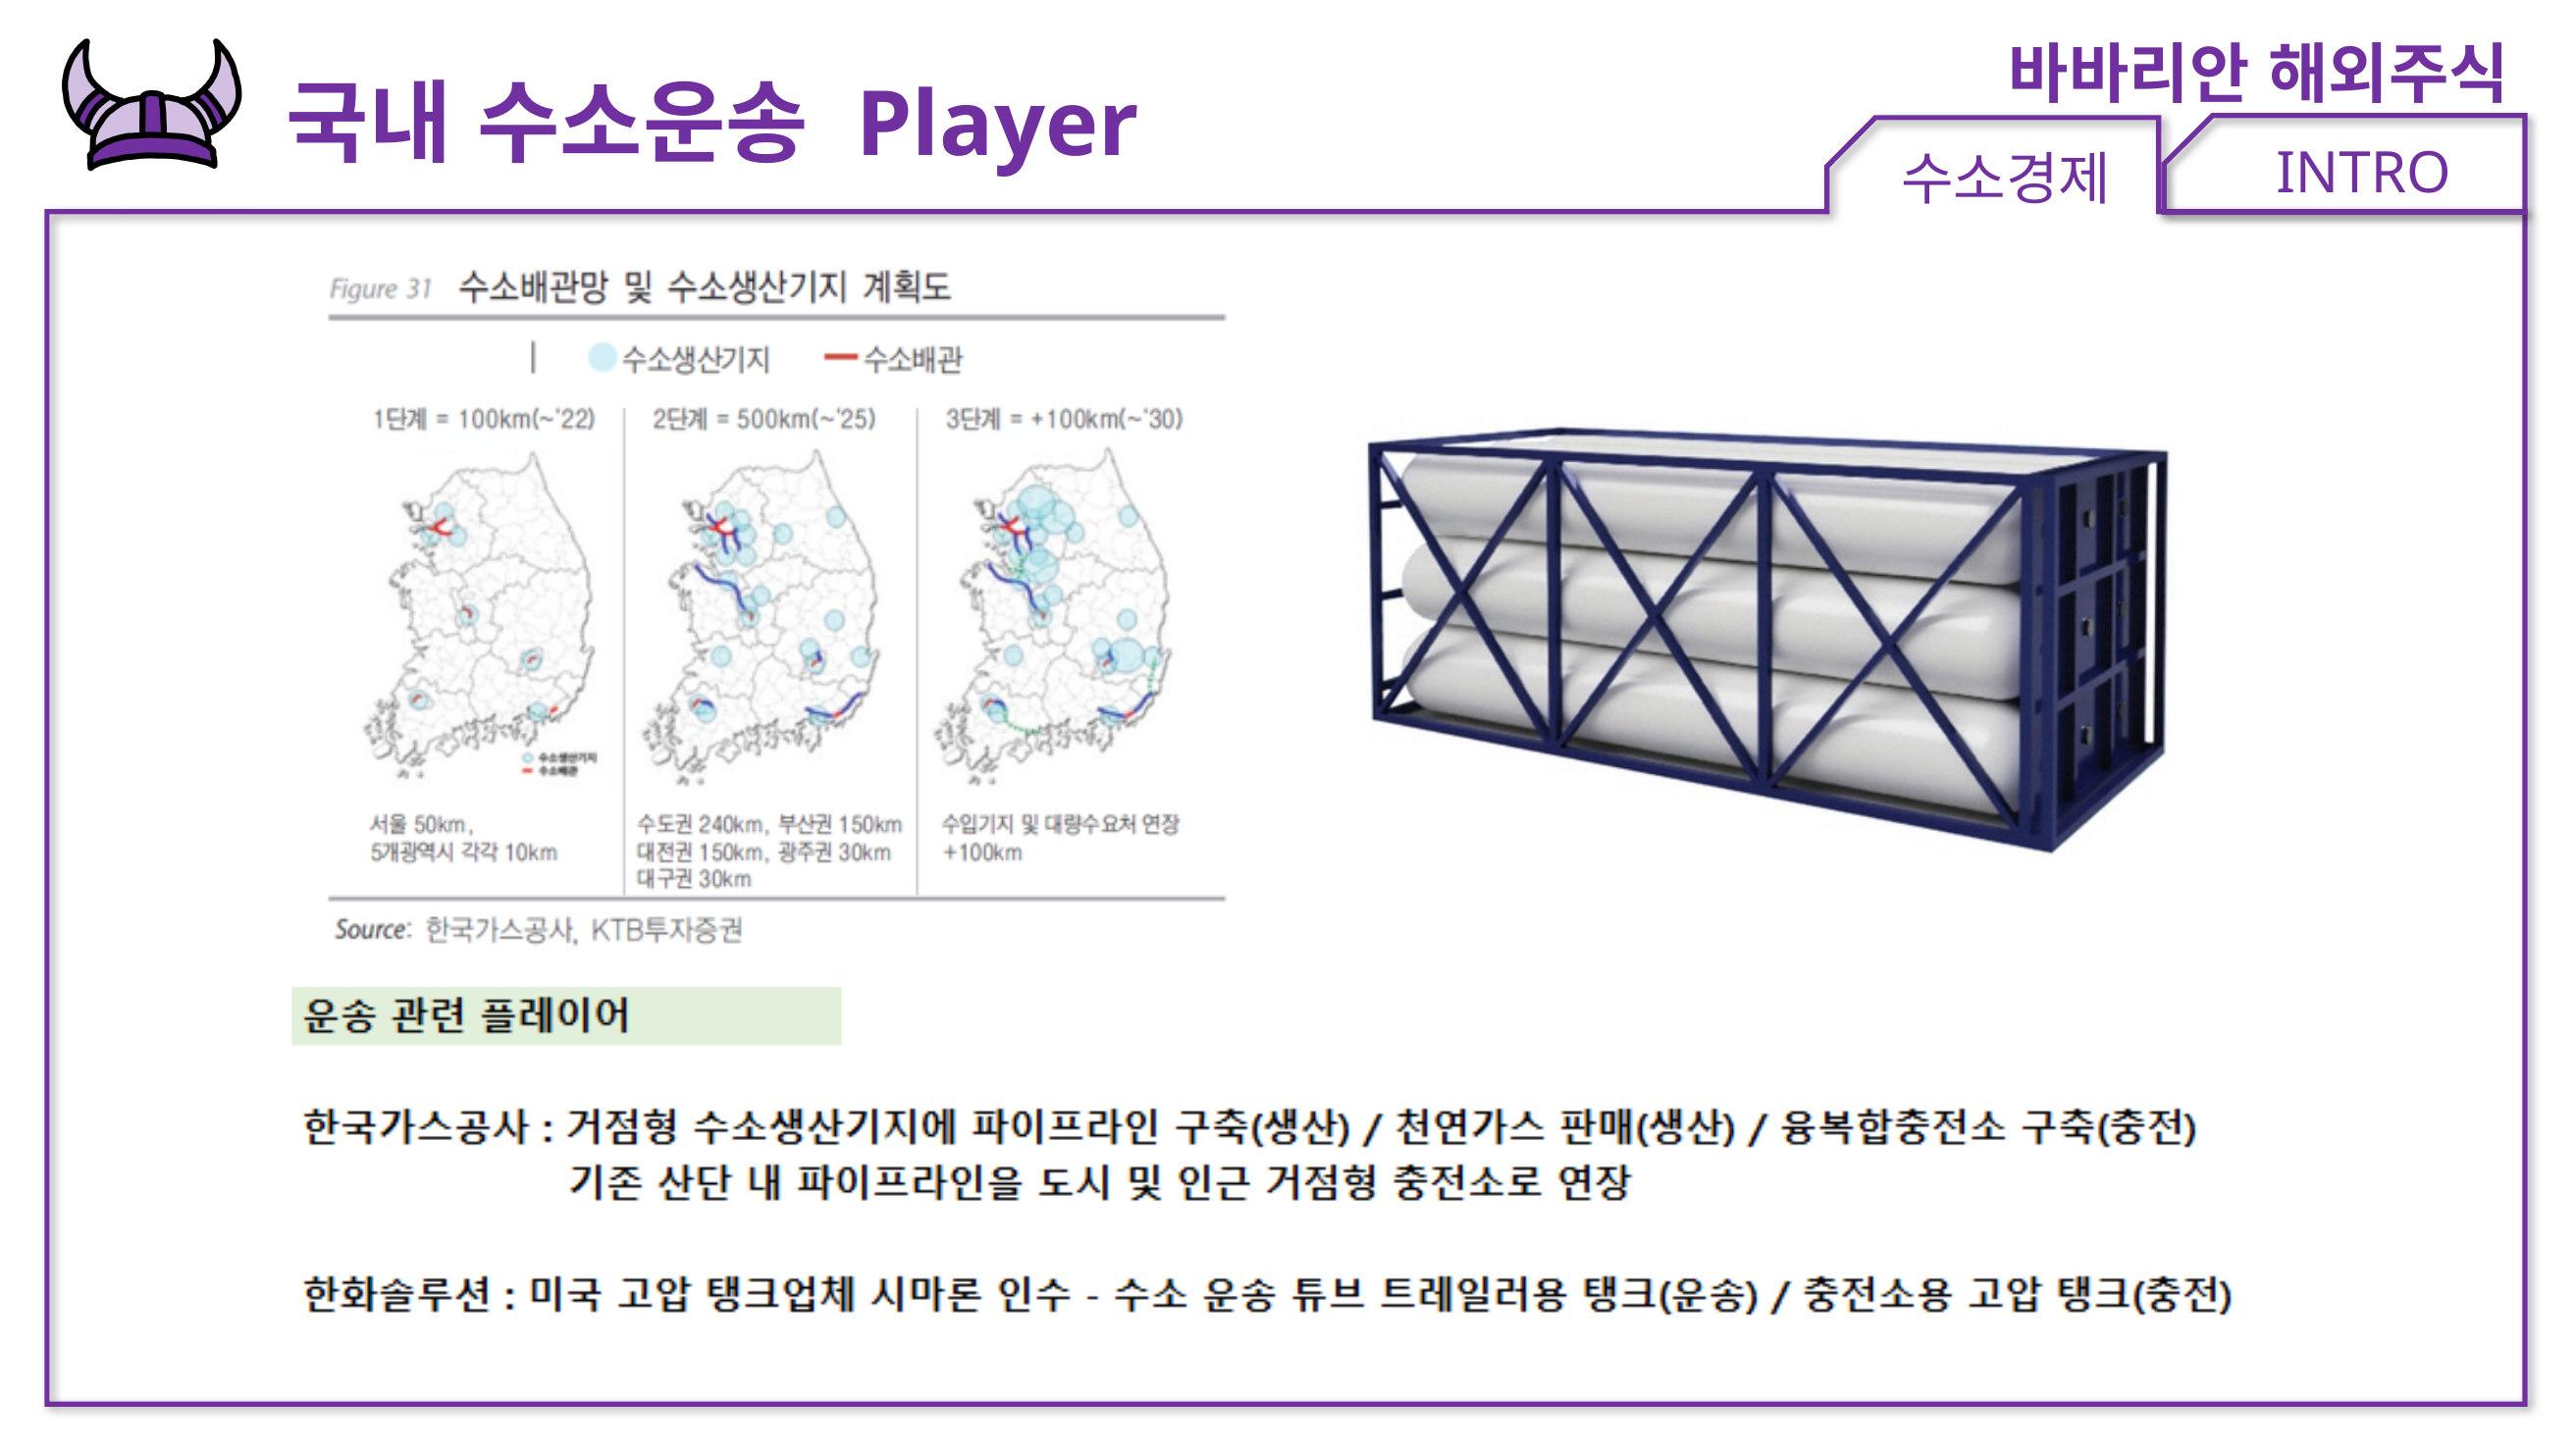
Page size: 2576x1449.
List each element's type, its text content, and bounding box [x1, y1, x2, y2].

text_box [2197, 114, 2526, 129]
picture [1354, 419, 2187, 859]
picture [42, 2, 258, 219]
text_box 수소경제 [1825, 135, 2187, 219]
text_box [1856, 116, 2160, 135]
text_box 국내 수소운송 Player [271, 58, 1155, 181]
picture [257, 249, 2289, 1386]
text_box INTRO [2182, 129, 2545, 212]
text_box 바바리안 해외주식 [1993, 25, 2525, 119]
text_box [45, 210, 2526, 1406]
